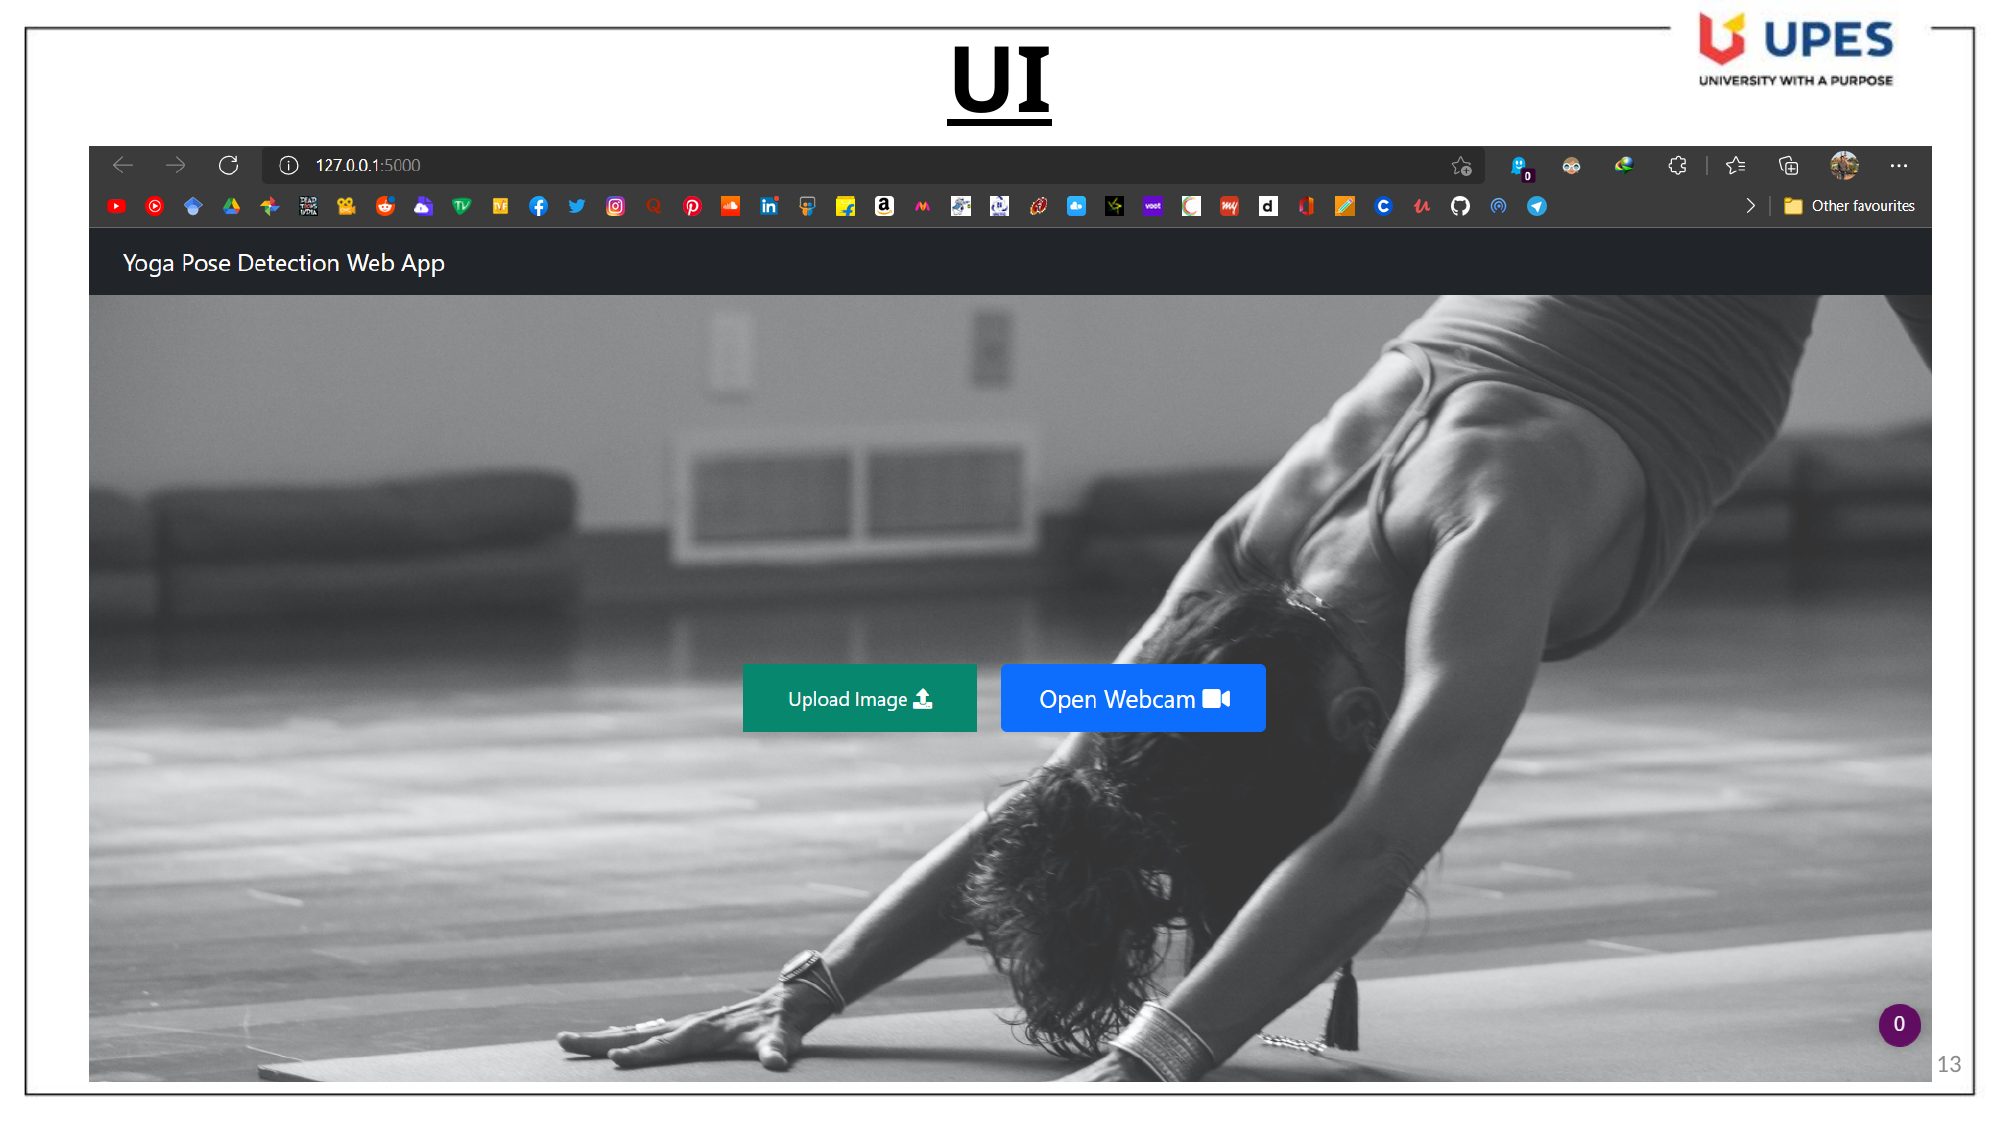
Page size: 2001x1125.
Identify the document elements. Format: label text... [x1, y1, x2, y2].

picture [0, 0, 2000, 1125]
title UI [68, 18, 1932, 147]
slide_number 13 [1853, 1019, 1974, 1106]
